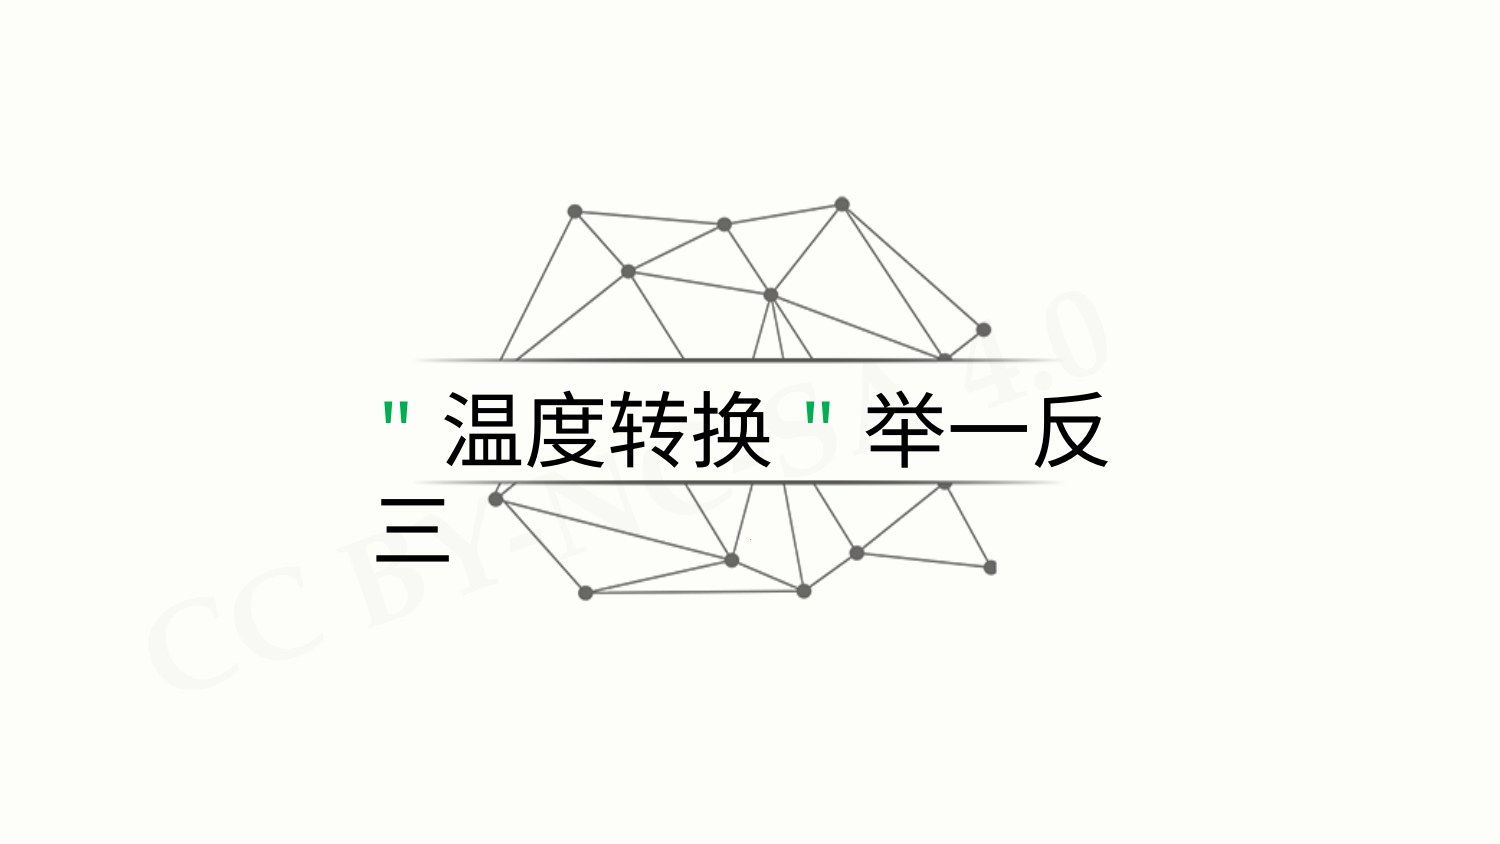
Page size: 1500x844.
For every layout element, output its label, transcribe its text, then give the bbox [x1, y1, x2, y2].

text_box [148, 495, 499, 690]
text_box [312, 173, 1128, 663]
text_box "温度转换"举一反三 [369, 377, 1131, 578]
